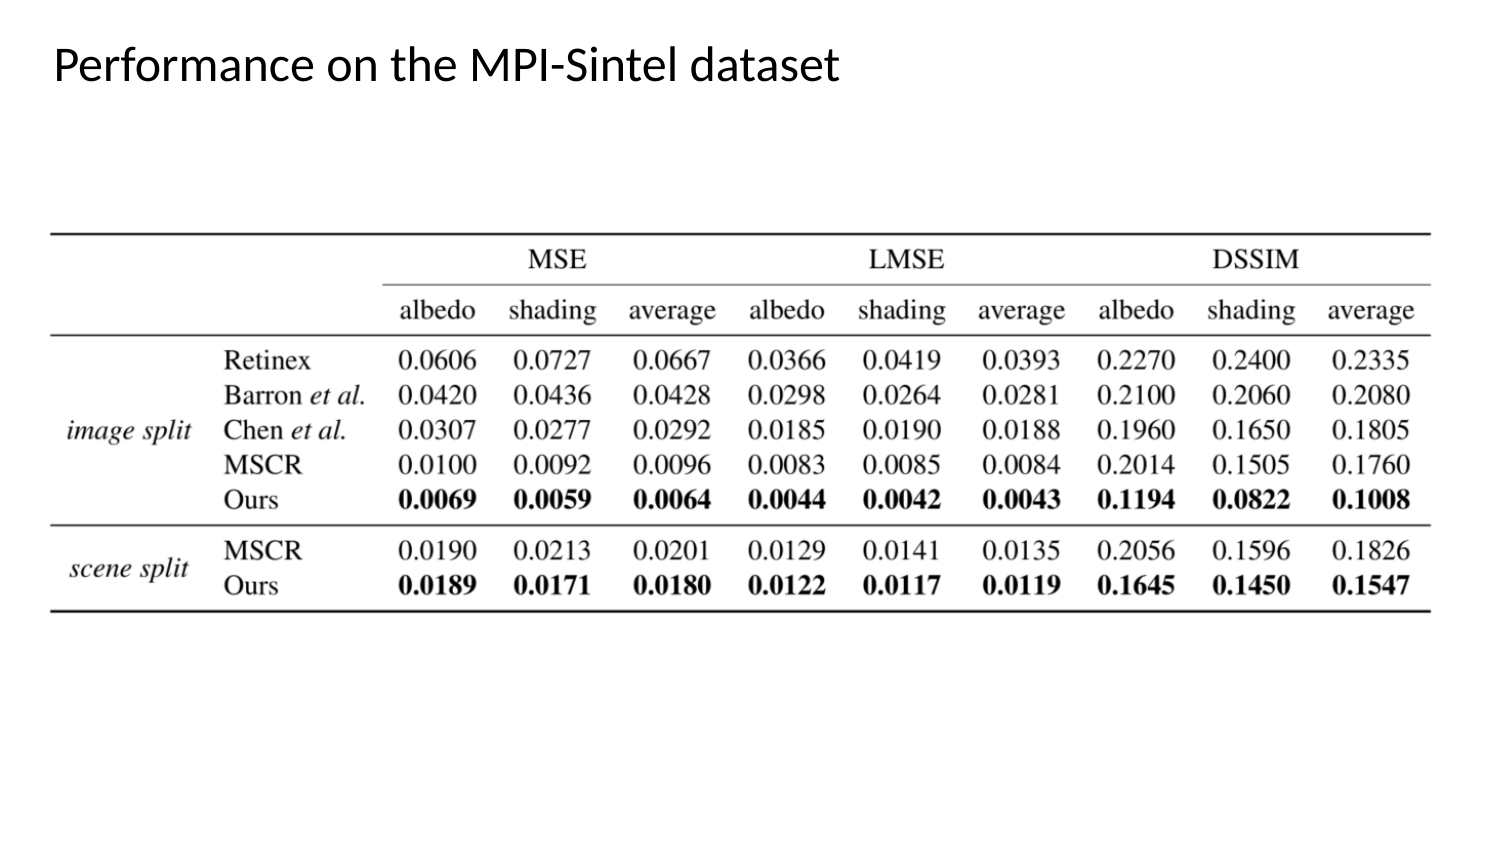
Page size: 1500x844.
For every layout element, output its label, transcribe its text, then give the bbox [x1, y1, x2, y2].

text_box Performance on the MPI-Sintel dataset [38, 24, 1457, 100]
picture [40, 223, 1440, 621]
